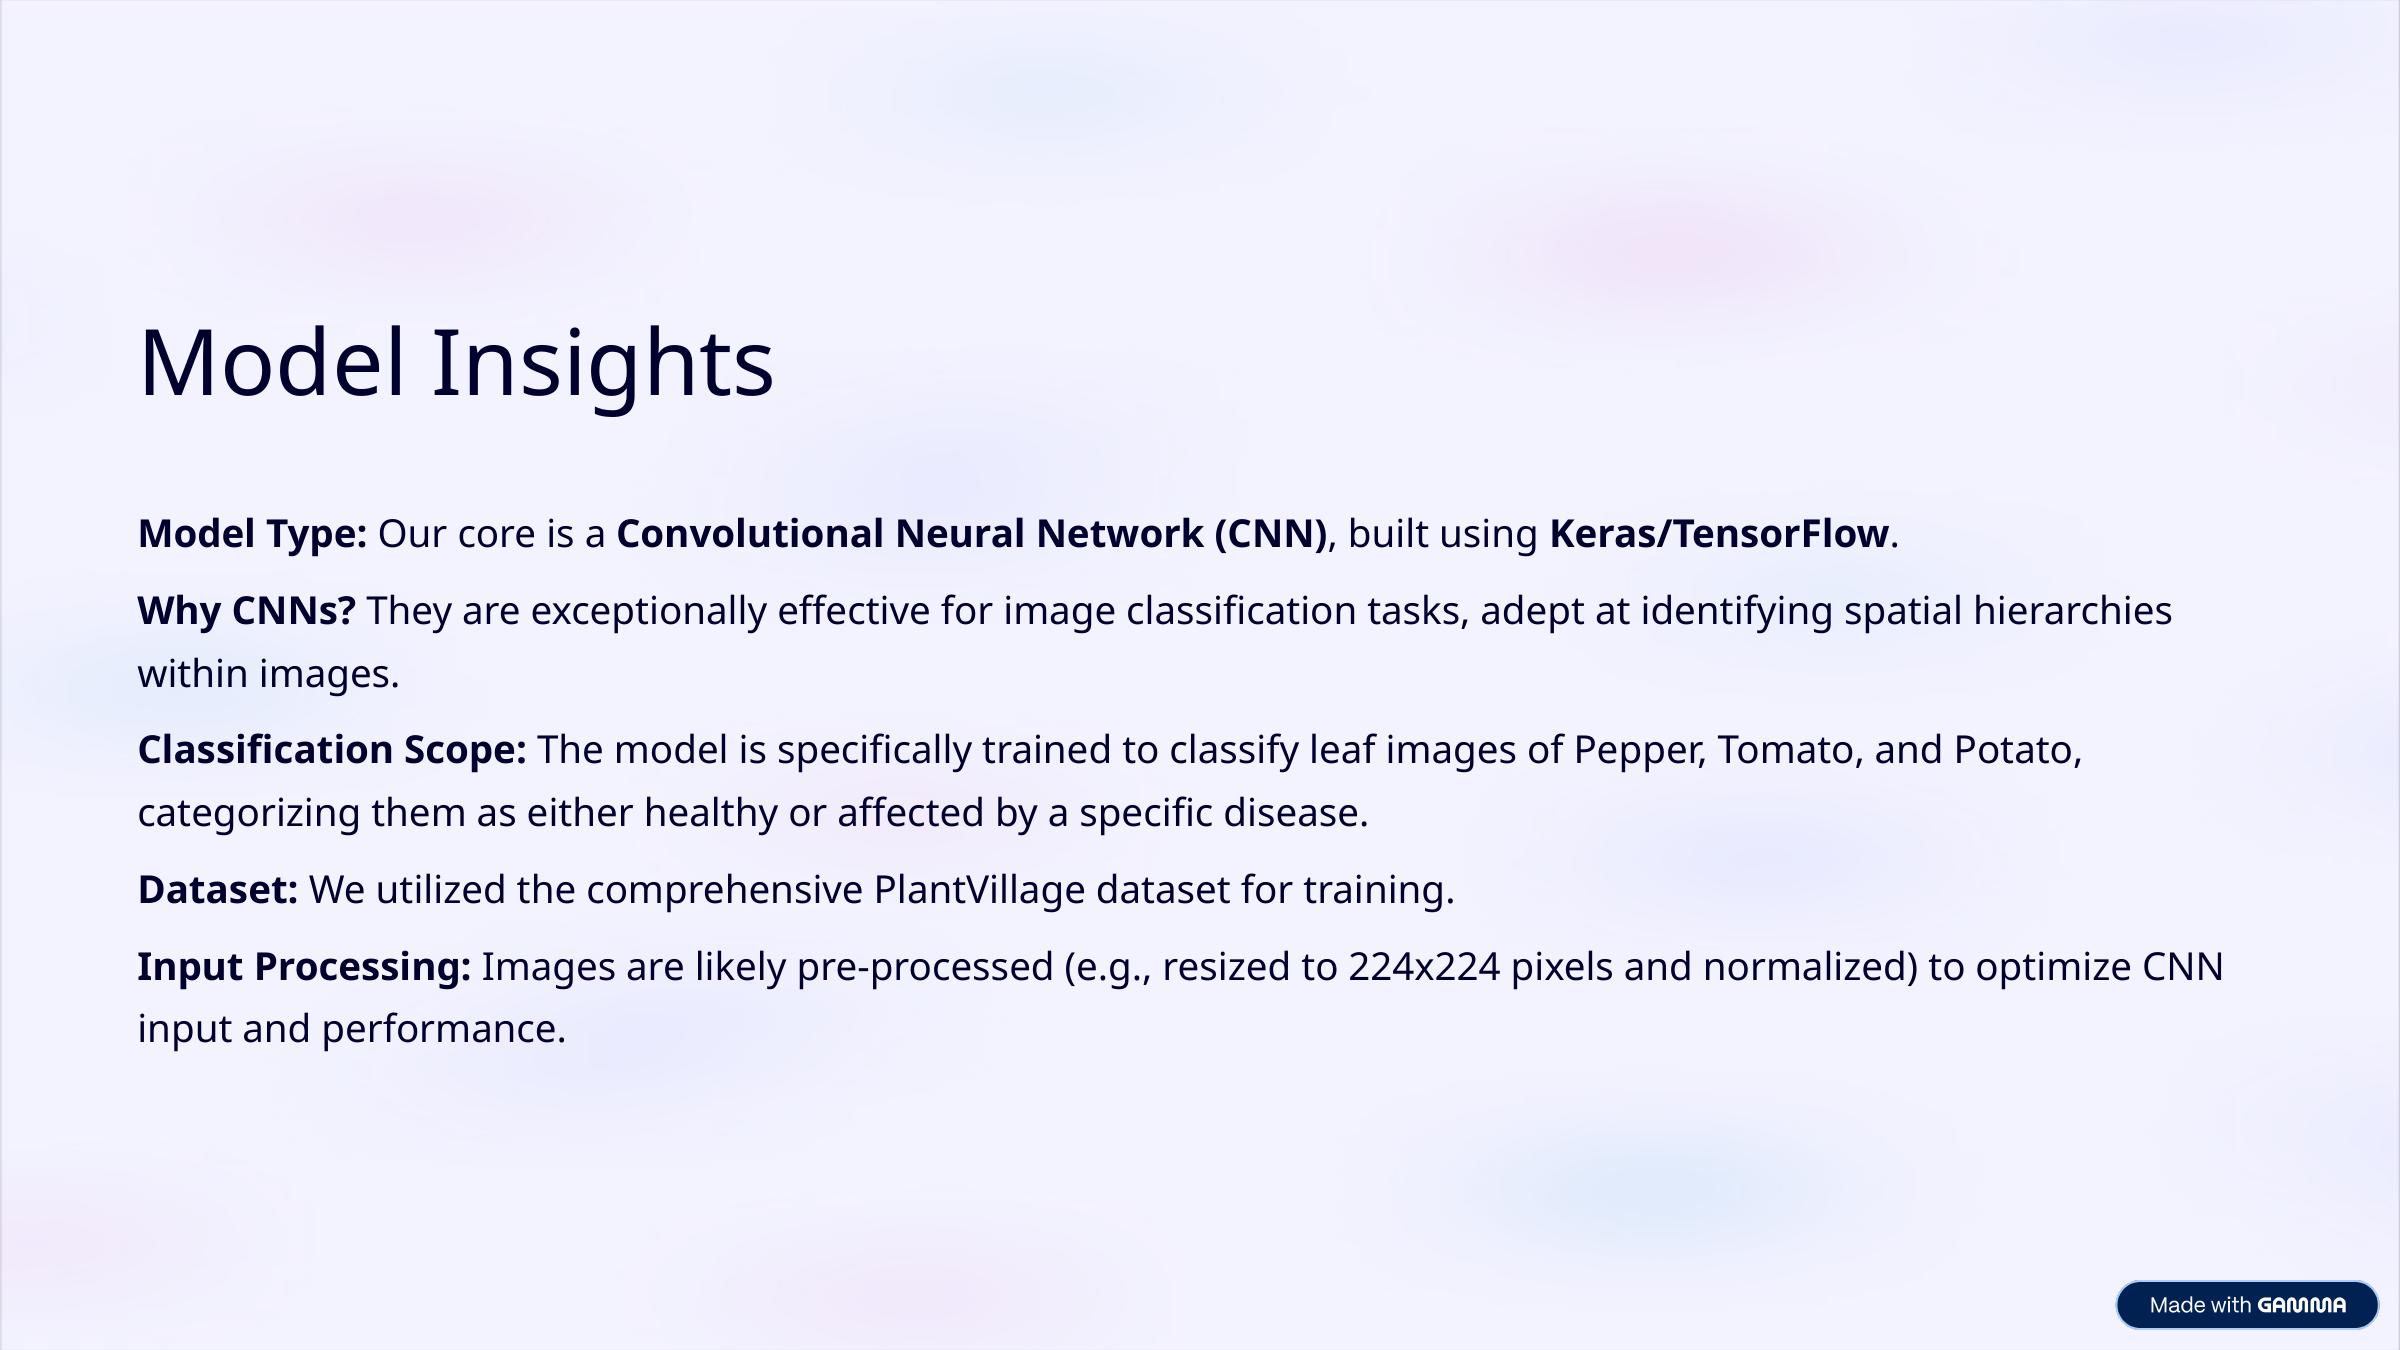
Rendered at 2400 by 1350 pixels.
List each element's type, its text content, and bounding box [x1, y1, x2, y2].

text_box Model Insights [137, 299, 1062, 415]
picture [2106, 1271, 2389, 1339]
text_box Model Type: Our core is a Convolutional Neural Network (CNN), built using Keras/TensorFlow. [137, 493, 2263, 556]
text_box Input Processing: Images are likely pre-processed (e.g., resized to 224x224 pixels and normalized) to optimize CNN input and performance. [137, 925, 2263, 1051]
text_box Why CNNs? They are exceptionally effective for image classification tasks, adept at identifying spatial hierarchies within images. [137, 569, 2263, 696]
text_box Dataset: We utilized the comprehensive PlantVillage dataset for training. [137, 848, 2263, 912]
text_box Classification Scope: The model is specifically trained to classify leaf images of Pepper, Tomato, and Potato, categorizing them as either healthy or affected by a specific disease. [137, 709, 2263, 835]
